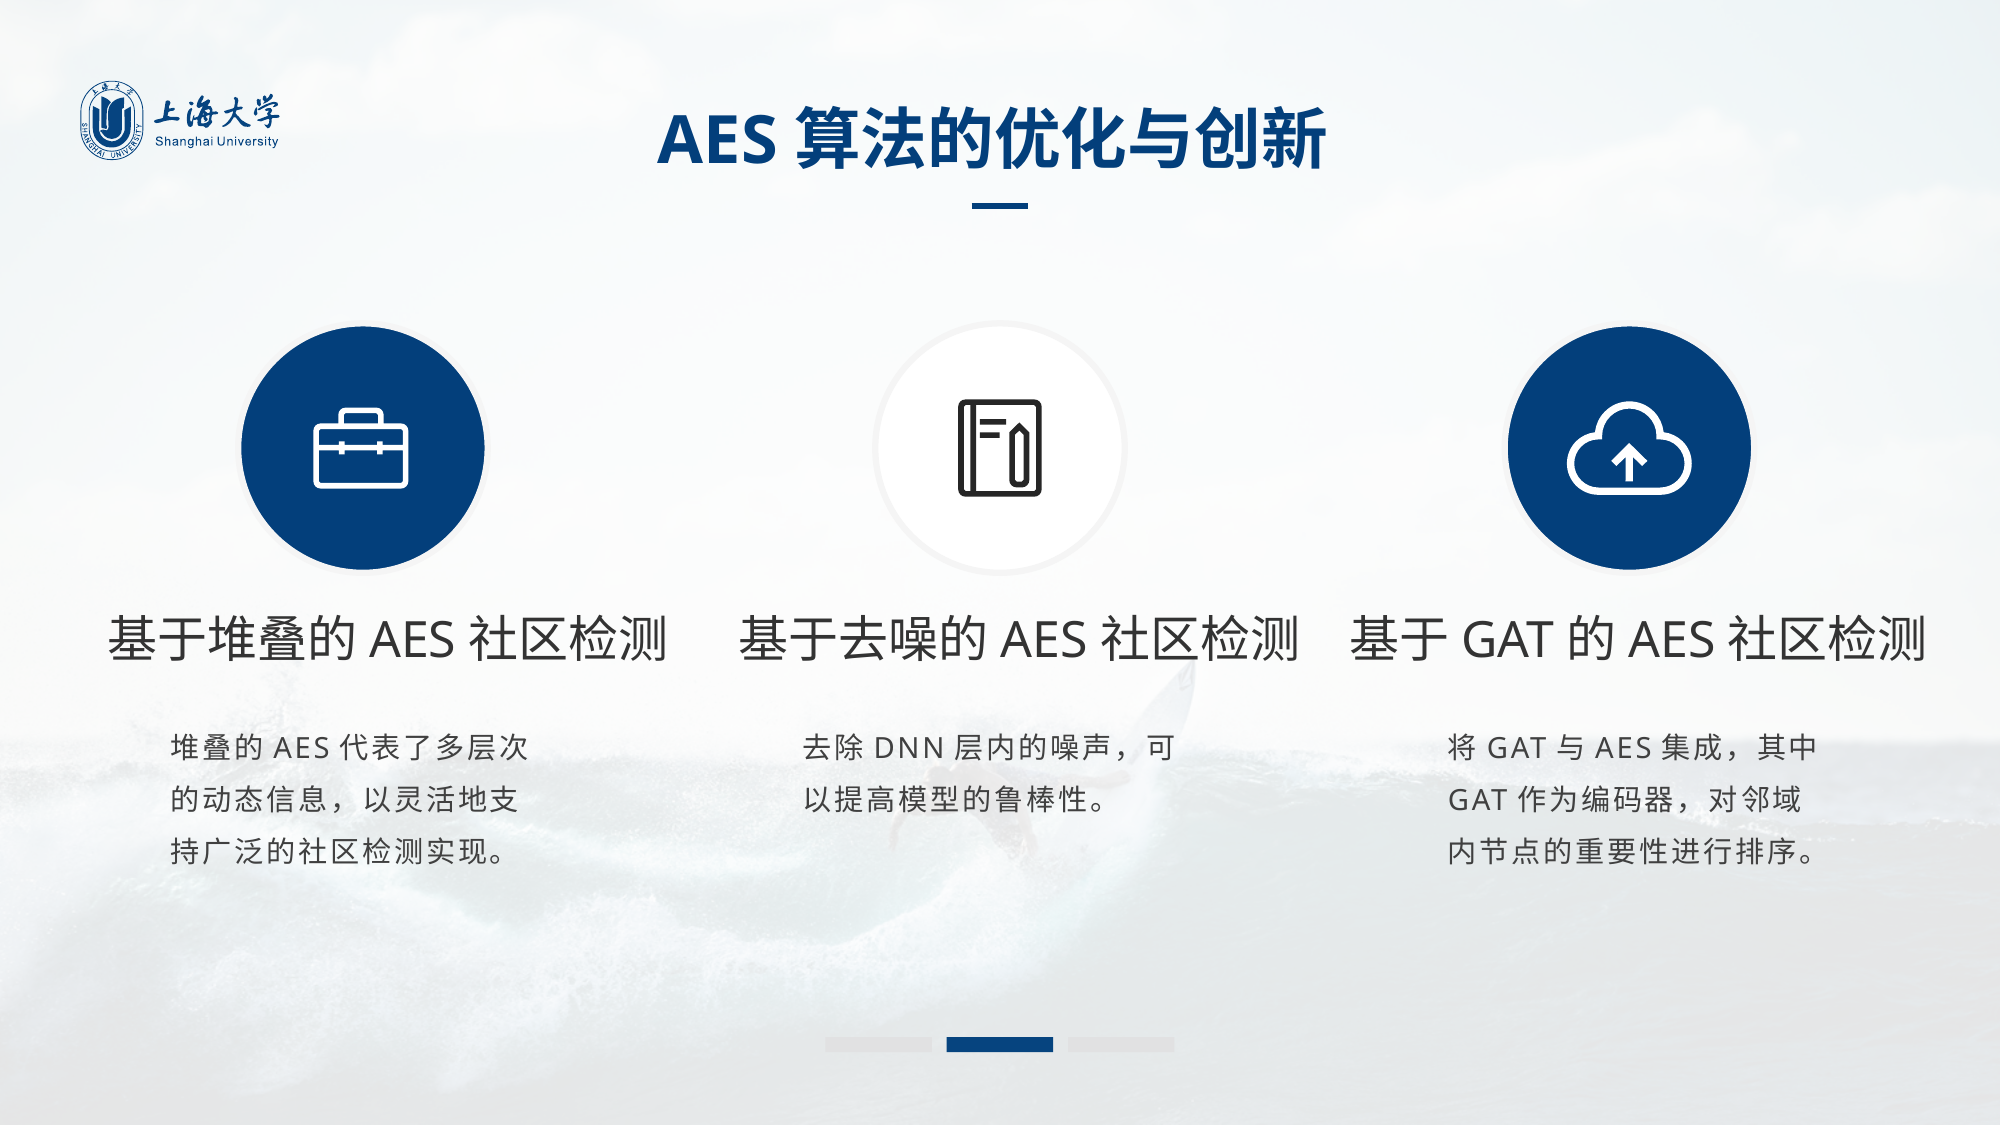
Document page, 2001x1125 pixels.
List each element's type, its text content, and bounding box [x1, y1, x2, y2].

text_box 基于GAT的AES社区检测 [1334, 600, 1943, 676]
text_box 将GAT与AES集成，其中GAT作为编码器，对邻域内节点的重要性进行排序。 [1433, 703, 1844, 877]
text_box 基于堆叠的AES社区检测 [92, 600, 684, 676]
text_box 堆叠的AES代表了多层次的动态信息，以灵活地支持广泛的社区检测实现。 [155, 703, 567, 877]
text_box [238, 323, 488, 573]
text_box 去除DNN层内的噪声，可以提高模型的鲁棒性。 [787, 703, 1199, 824]
text_box 基于去噪的AES社区检测 [724, 600, 1315, 676]
text_box [875, 323, 1125, 573]
text_box [1504, 323, 1755, 573]
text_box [958, 399, 1042, 497]
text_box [825, 1037, 1175, 1053]
text_box [313, 407, 409, 489]
text_box AES算法的优化与创新 [643, 50, 1343, 185]
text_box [80, 80, 280, 161]
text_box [1566, 401, 1692, 495]
